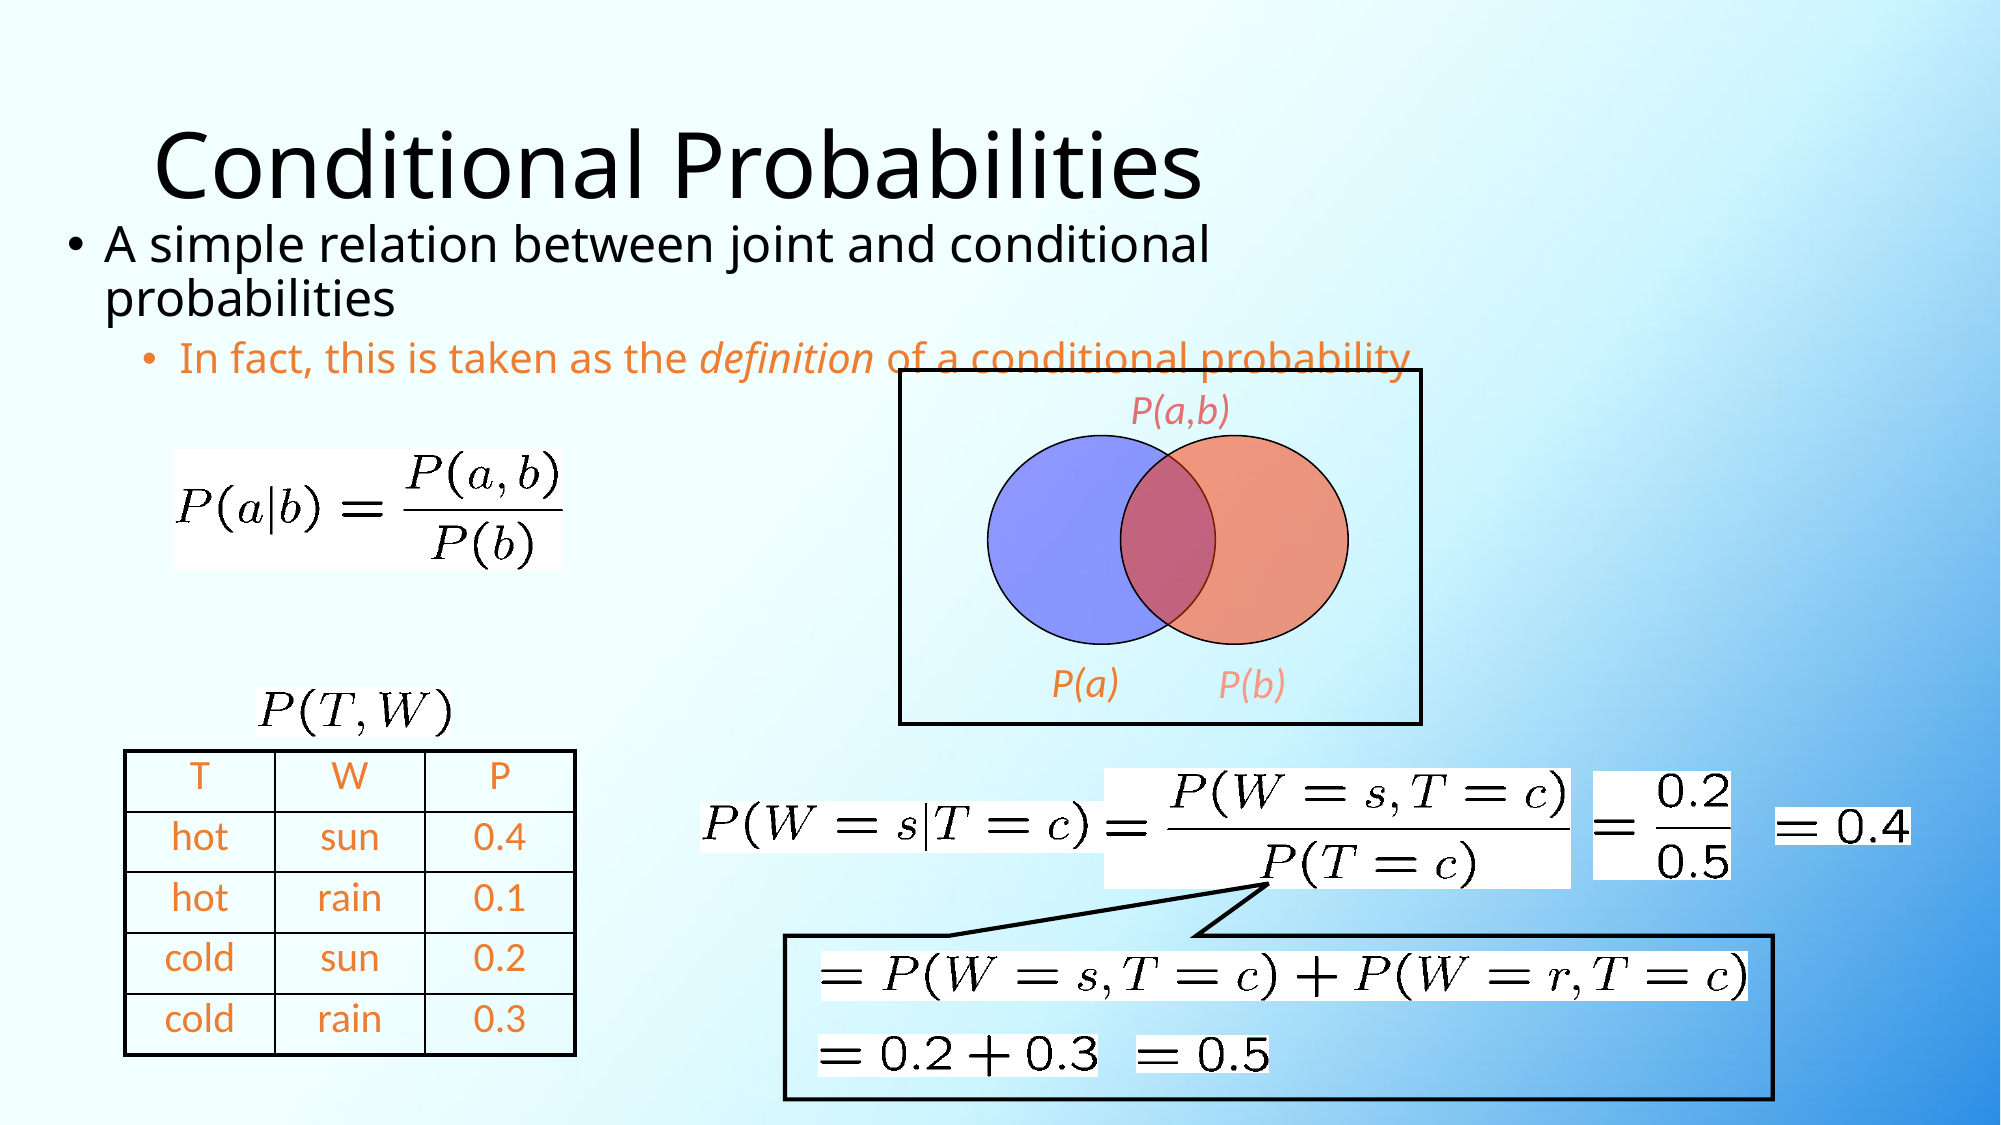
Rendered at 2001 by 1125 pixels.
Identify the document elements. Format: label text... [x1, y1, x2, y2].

title Conditional Probabilities [137, 59, 1863, 278]
text_box P(a) [1036, 648, 1135, 713]
table_cell rain [276, 873, 424, 932]
table_cell cold [127, 934, 274, 993]
table_cell 0.3 [426, 995, 573, 1053]
text_box [784, 889, 1774, 1100]
table_cell sun [276, 934, 424, 993]
table_header W [276, 753, 424, 811]
table_header T [127, 753, 274, 811]
picture [0, 0, 2001, 1125]
table_cell cold [127, 995, 274, 1053]
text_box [987, 435, 1349, 645]
list A simple relation between joint and conditional probabilities In fact, this is taken as the definition of a conditional probability [52, 212, 1457, 980]
table_header P [426, 753, 573, 811]
text_box P(a,b) [1115, 375, 1246, 435]
table_cell sun [276, 813, 424, 871]
table_cell hot [127, 813, 274, 871]
text_box P(b) [1203, 649, 1302, 714]
table_cell 0.2 [426, 934, 573, 993]
table_cell rain [276, 995, 424, 1053]
text_box [900, 370, 1422, 724]
table_cell 0.1 [426, 873, 573, 932]
table_cell hot [127, 873, 274, 932]
table_cell 0.4 [426, 813, 573, 871]
